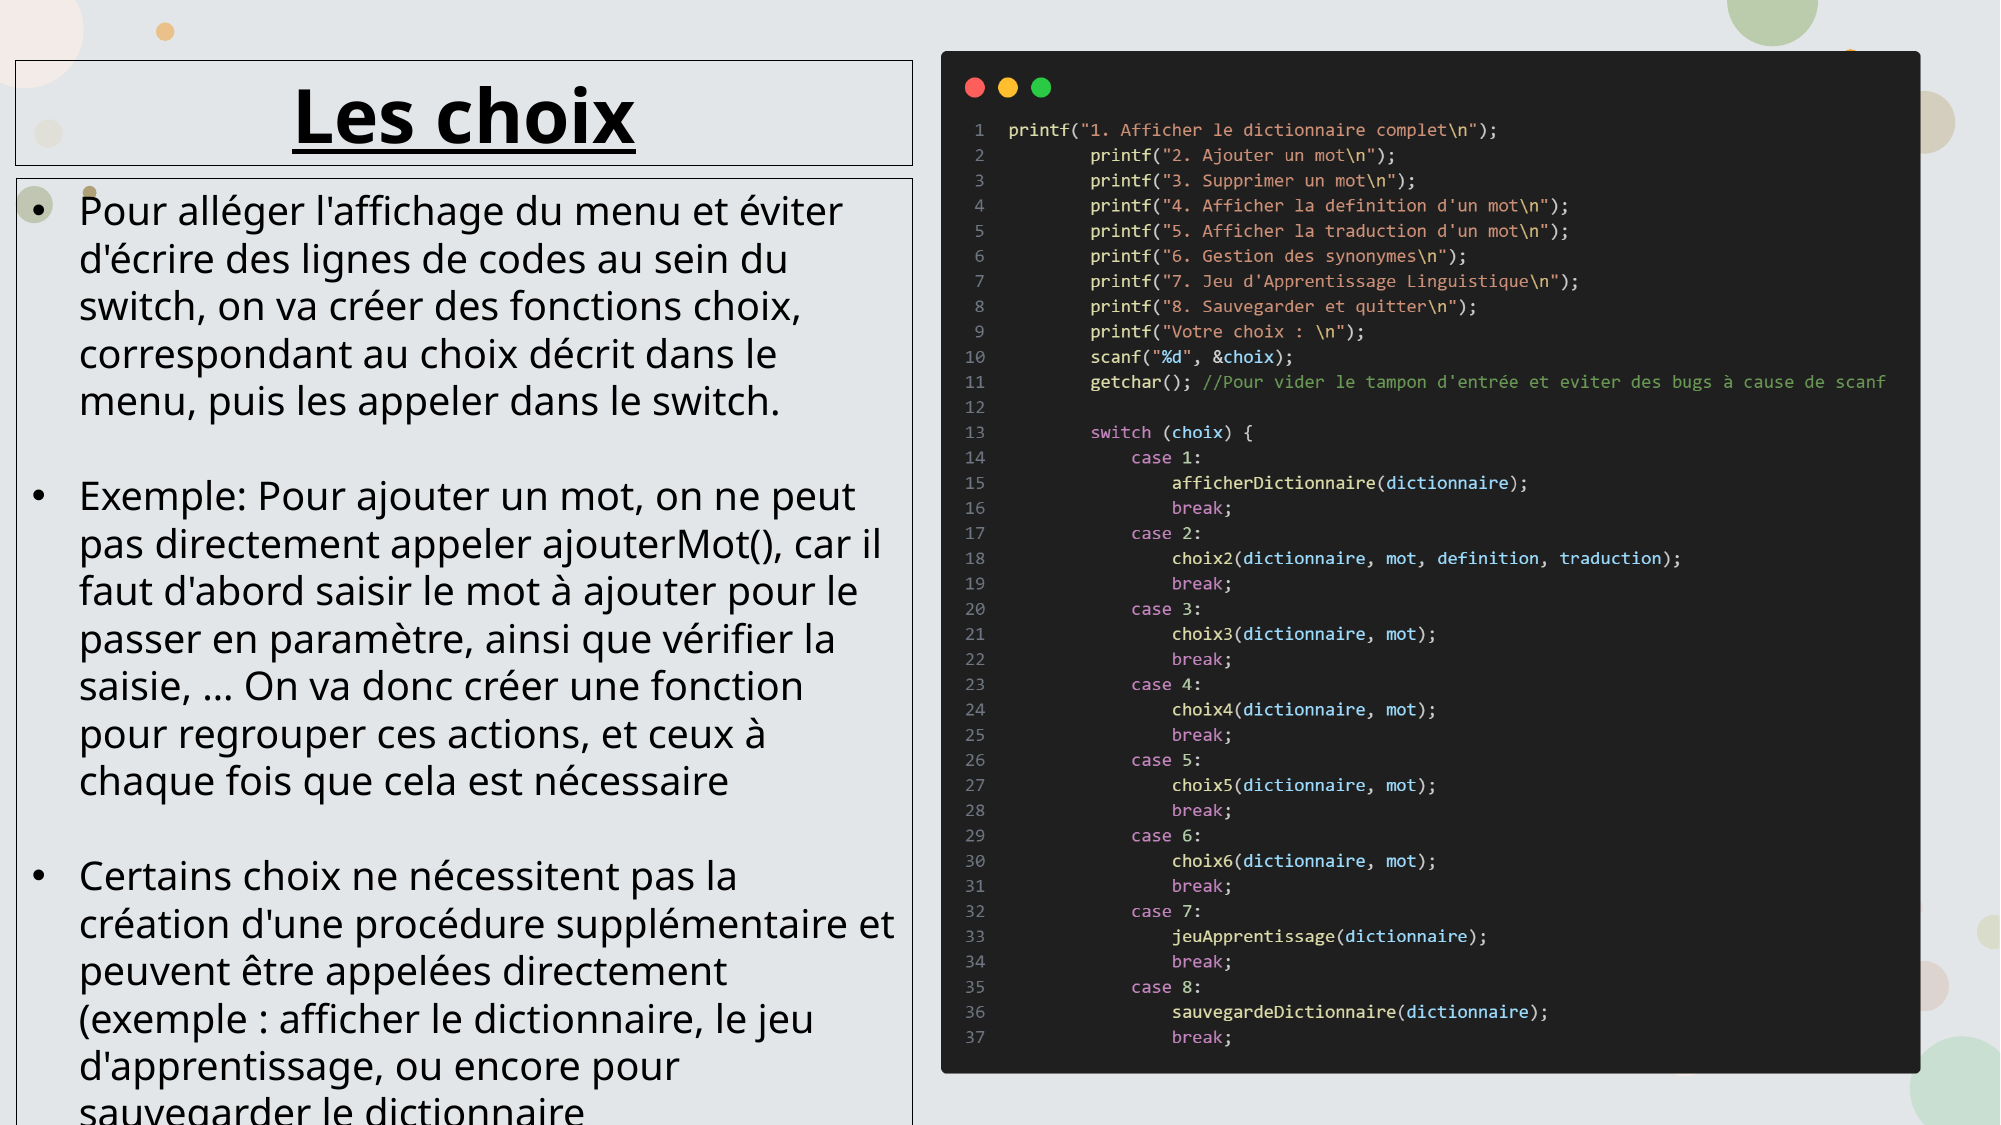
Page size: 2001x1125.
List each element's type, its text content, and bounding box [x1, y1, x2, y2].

picture [888, 0, 1972, 1125]
text_box Les choix [15, 60, 888, 166]
text_box Pour alléger l'affichage du menu et éviter d'écrire des lignes de codes au sein du switch, on va créer des fonctions choix, correspondant au choix décrit dans le menu, puis les appeler dans le switch. Exemple: Pour ajouter un mot, on ne peut pas directement appeler ajouterMot(), car il faut d'abord saisir le mot à ajouter pour le passer en paramètre, ainsi que vérifier la saisie, … On va donc créer une fonction pour regrouper ces actions, et ceux à chaque fois que cela est nécessaire Certains choix ne nécessitent pas la création d'une procédure supplémentaire et peuvent être appelées directement (exemple : afficher le dictionnaire, le jeu d'apprentissage, ou encore pour sauvegarder le dictionnaire [16, 178, 888, 1125]
